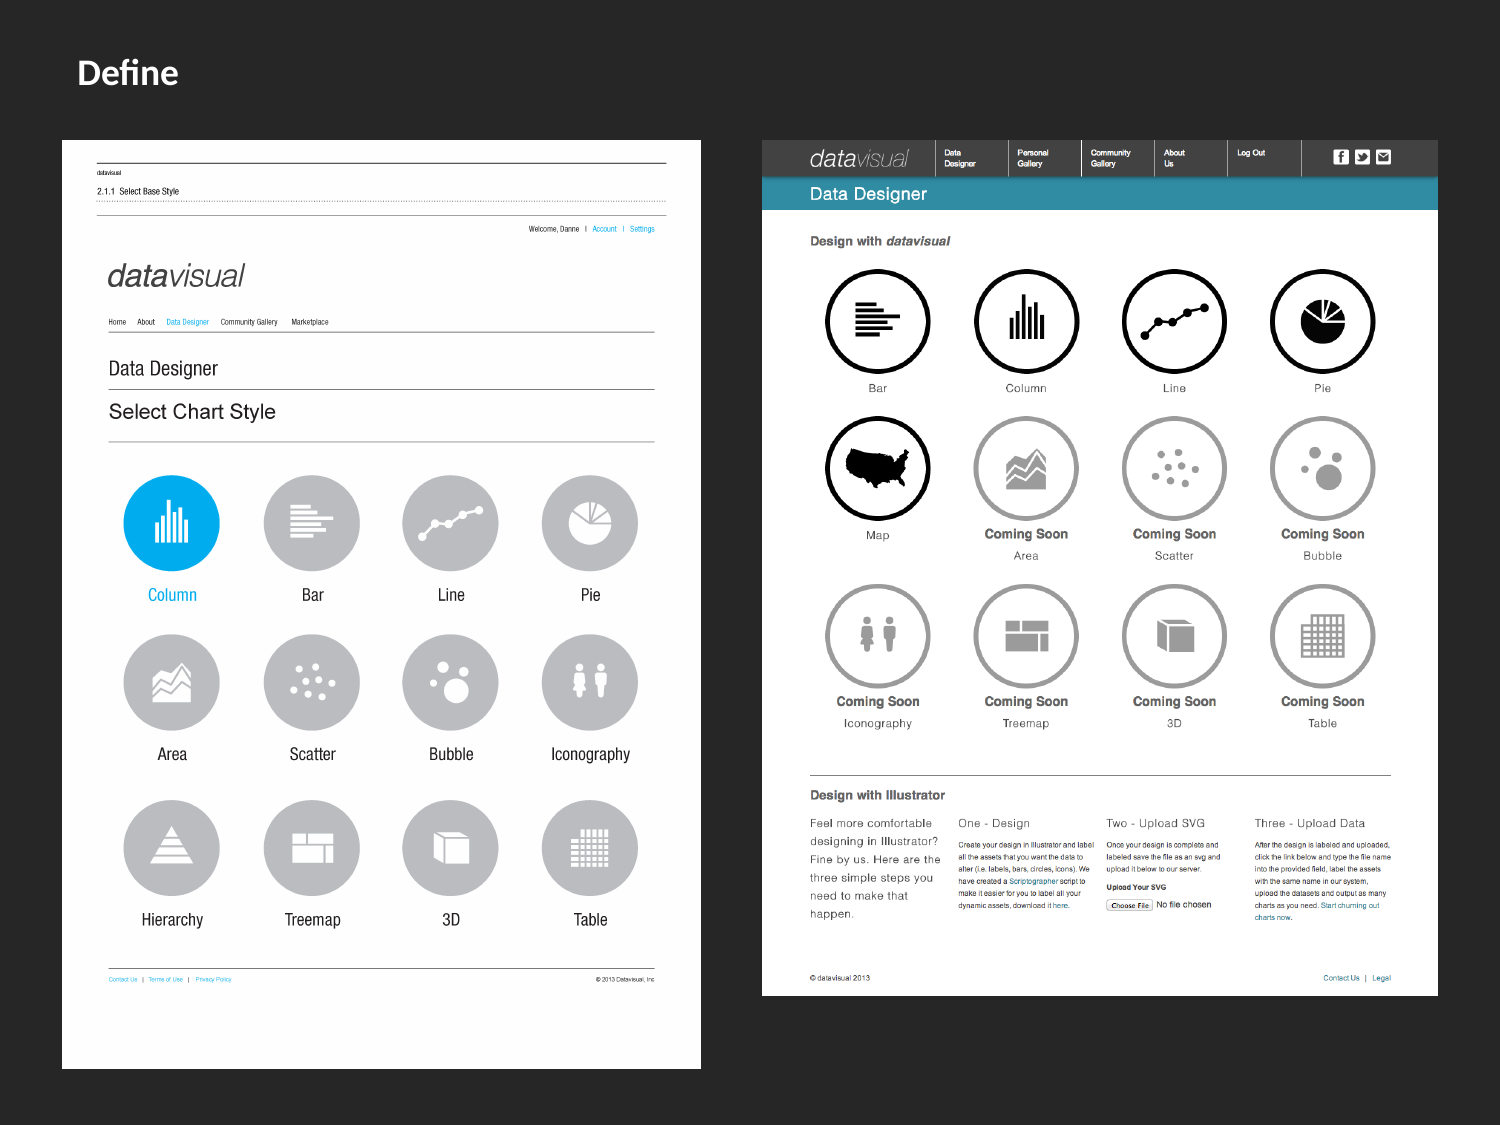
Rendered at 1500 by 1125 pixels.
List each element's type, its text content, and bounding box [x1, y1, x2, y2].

text_box [0, 0, 1500, 1125]
picture [762, 140, 1438, 997]
text_box Define [62, 40, 195, 101]
picture [62, 140, 701, 1070]
